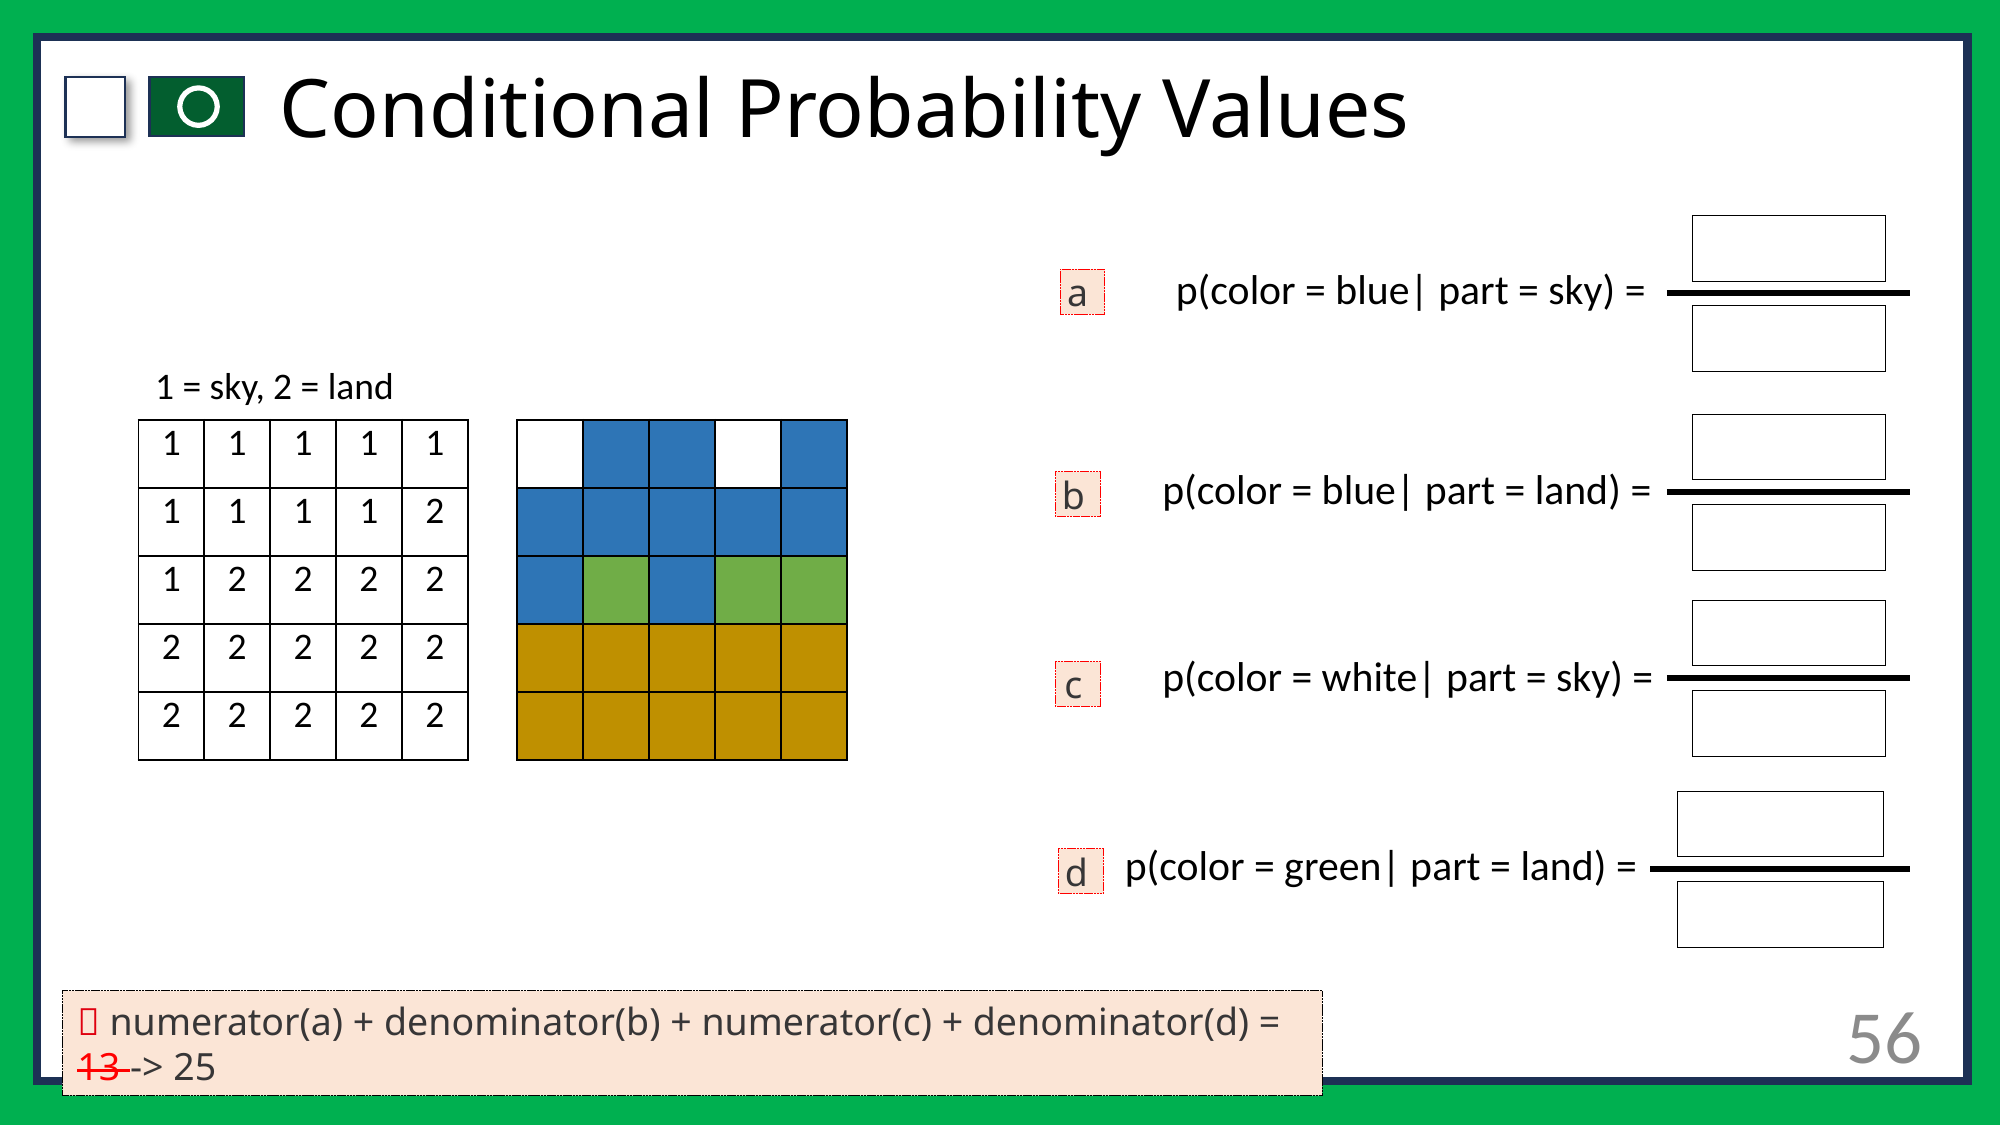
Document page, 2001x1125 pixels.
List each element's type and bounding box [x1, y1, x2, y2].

table_cell [716, 625, 780, 691]
table_cell [518, 625, 582, 691]
table_header [584, 421, 648, 487]
table_cell [205, 557, 269, 623]
text_box [1055, 661, 1101, 707]
table_cell [650, 489, 714, 555]
table_cell [518, 489, 582, 555]
table_cell [403, 489, 467, 555]
table_cell [518, 693, 582, 759]
text_box [1109, 791, 1910, 948]
table_cell [205, 489, 269, 555]
text_box [140, 354, 410, 415]
table_cell [650, 693, 714, 759]
table_cell [271, 557, 335, 623]
table_cell [584, 489, 648, 555]
table_cell [337, 489, 401, 555]
table_cell [139, 693, 203, 759]
table_cell [782, 557, 846, 623]
table_header [650, 421, 714, 487]
table_cell [716, 557, 780, 623]
table_header [716, 421, 780, 487]
table_cell [205, 693, 269, 759]
table_cell [584, 693, 648, 759]
table_cell [403, 625, 467, 691]
title [265, 59, 1863, 163]
table_cell [337, 693, 401, 759]
table_cell [139, 489, 203, 555]
table_cell [782, 693, 846, 759]
text_box [1161, 215, 1910, 372]
text_box [1060, 269, 1105, 315]
slide_number [1750, 969, 1938, 1099]
table_cell [518, 557, 582, 623]
table_header [139, 421, 203, 487]
table_header [782, 421, 846, 487]
table_cell [782, 625, 846, 691]
table_header [403, 421, 467, 487]
table_header [205, 421, 269, 487]
text_box [1055, 471, 1101, 517]
text_box [1058, 848, 1104, 894]
table_cell [782, 489, 846, 555]
table_cell [139, 625, 203, 691]
text_box [62, 990, 1323, 1096]
table_header [337, 421, 401, 487]
table_cell [205, 625, 269, 691]
table_cell [337, 625, 401, 691]
table_cell [716, 693, 780, 759]
table_cell [716, 489, 780, 555]
table_cell [271, 489, 335, 555]
text_box [1147, 414, 1910, 571]
table_cell [584, 625, 648, 691]
table_header [271, 421, 335, 487]
table_header [518, 421, 582, 487]
table_cell [403, 693, 467, 759]
table_cell [271, 625, 335, 691]
table_cell [650, 625, 714, 691]
table_cell [271, 693, 335, 759]
table_cell [139, 557, 203, 623]
table_cell [650, 557, 714, 623]
table_cell [403, 557, 467, 623]
text_box [1147, 600, 1910, 757]
table_cell [584, 557, 648, 623]
table_cell [337, 557, 401, 623]
